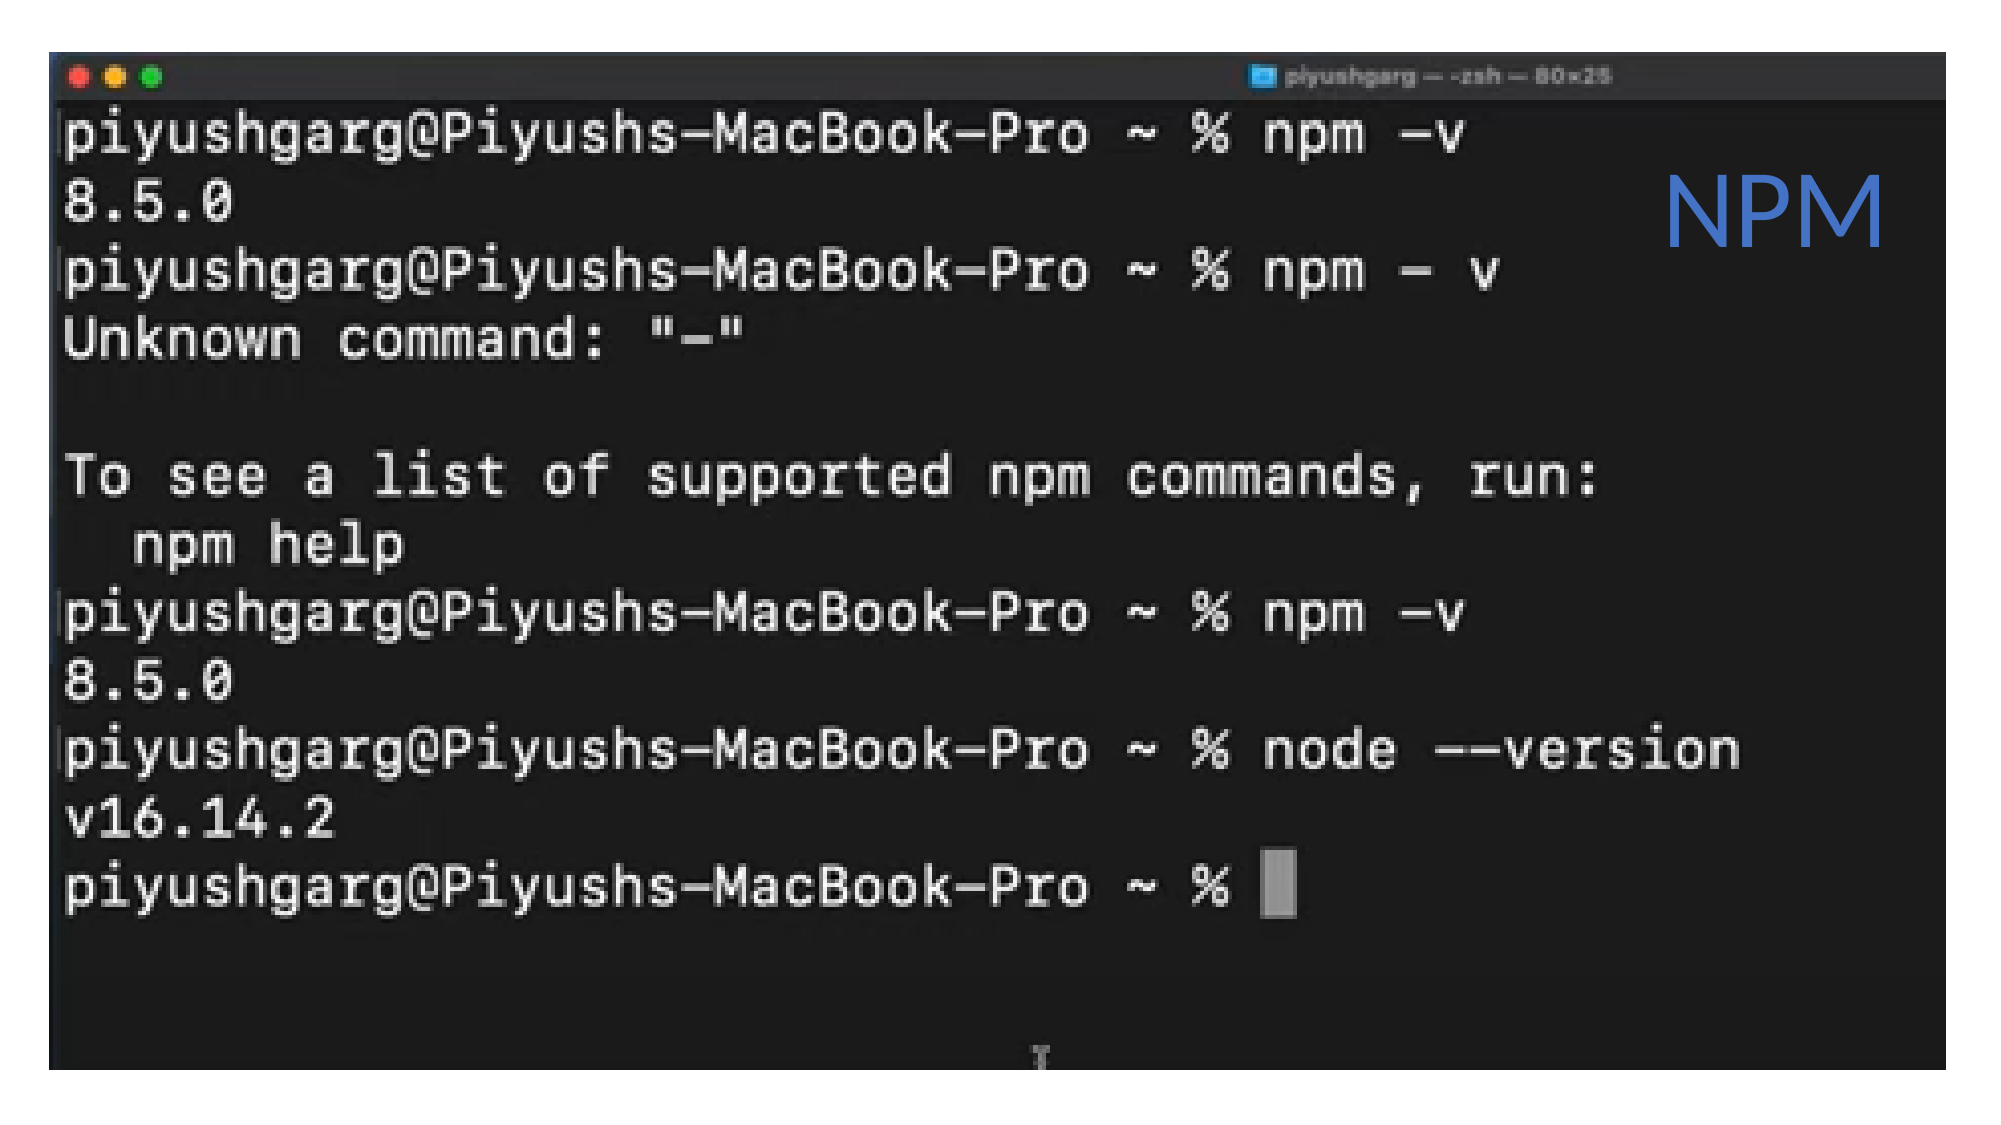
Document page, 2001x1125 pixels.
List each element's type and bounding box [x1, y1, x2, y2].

picture [49, 52, 1946, 1070]
